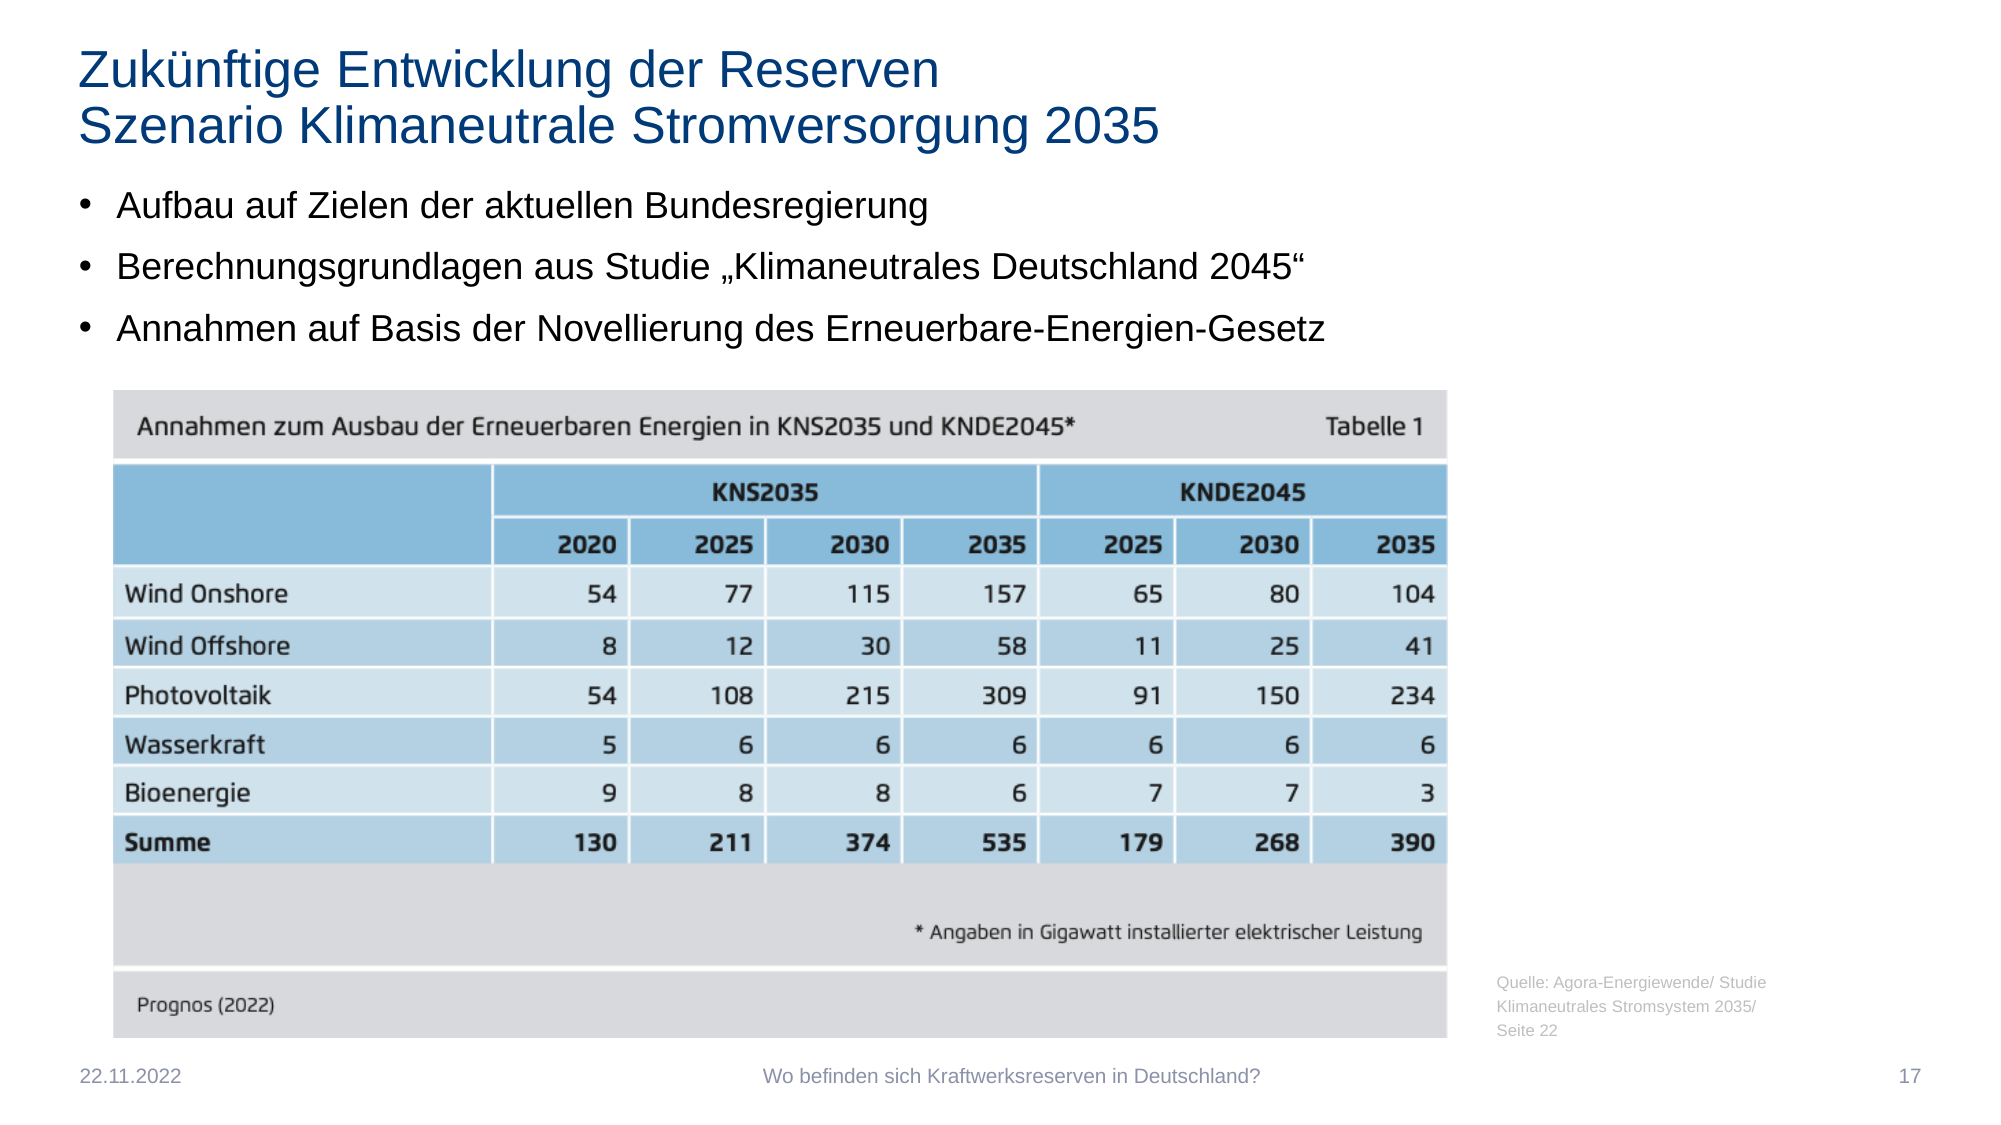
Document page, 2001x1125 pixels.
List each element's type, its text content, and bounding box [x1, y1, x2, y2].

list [112, 390, 1448, 1038]
title Zukünftige Entwicklung der Reserven Szenario Klimaneutrale Stromversorgung 2035 [78, 42, 1922, 161]
list Aufbau auf Zielen der aktuellen Bundesregierung Berechnungsgrundlagen aus Studie „Klimaneutrales Deutschland 2045“ Annahmen auf Basis der Novellierung des Erneuerbare-Energien-Gesetz [78, 186, 1922, 366]
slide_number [79, 1063, 273, 1094]
text_box Quelle: Agora-Energiewende/ Studie Klimaneutrales Stromsystem 2035/ Seite 22 [1496, 967, 1784, 1038]
footer Wo befinden sich Kraftwerksreserven in Deutschland? [288, 1063, 1736, 1094]
slide_number 17 [1744, 1063, 1922, 1094]
